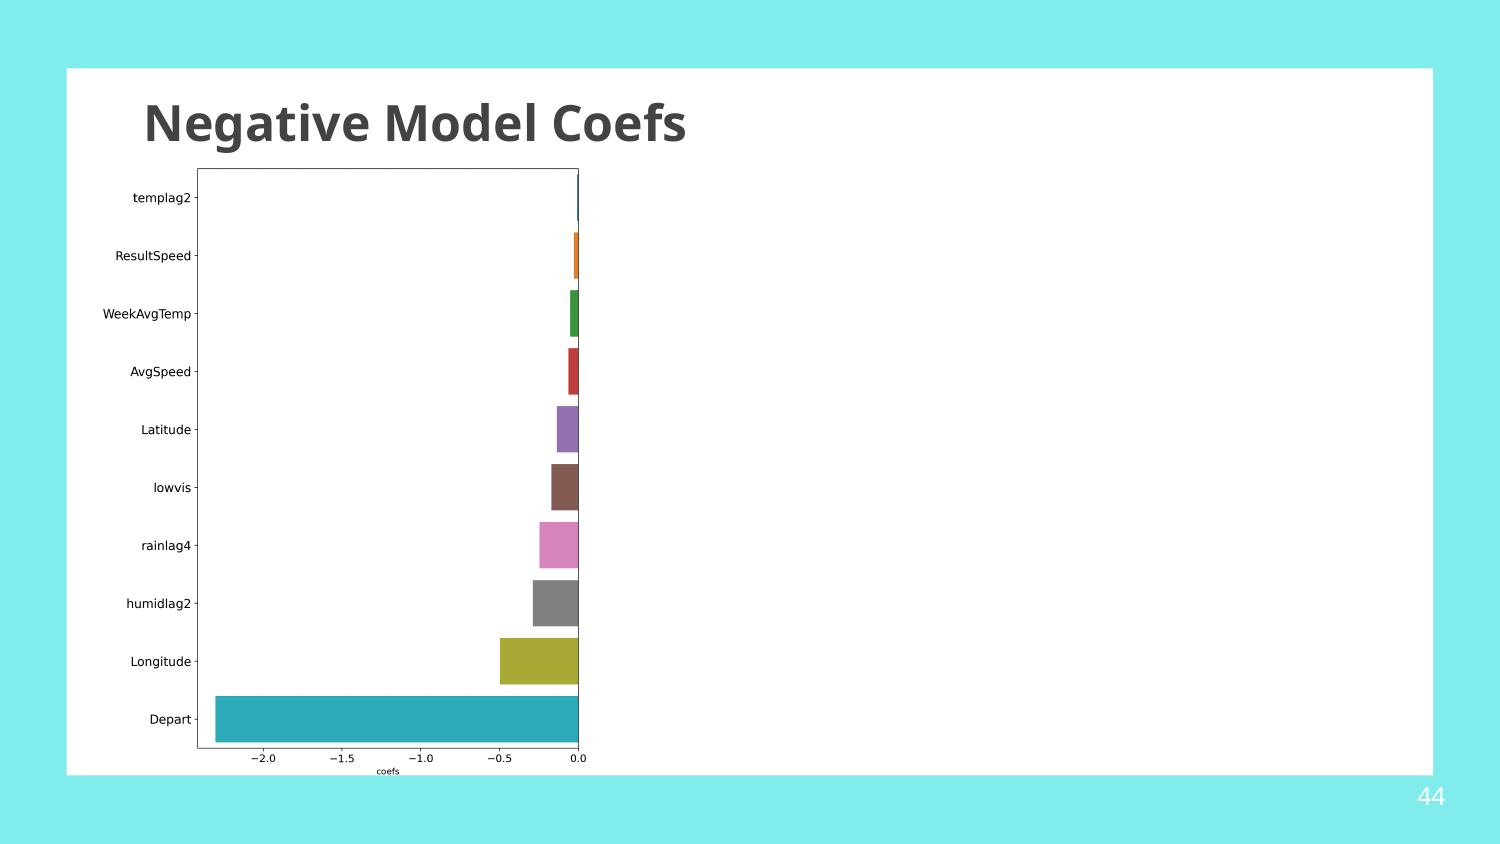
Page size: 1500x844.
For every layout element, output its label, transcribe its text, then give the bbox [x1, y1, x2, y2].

slide_number ‹#› [1402, 764, 1493, 830]
title Negative Model Coefs [128, 101, 1379, 167]
picture [93, 159, 596, 787]
